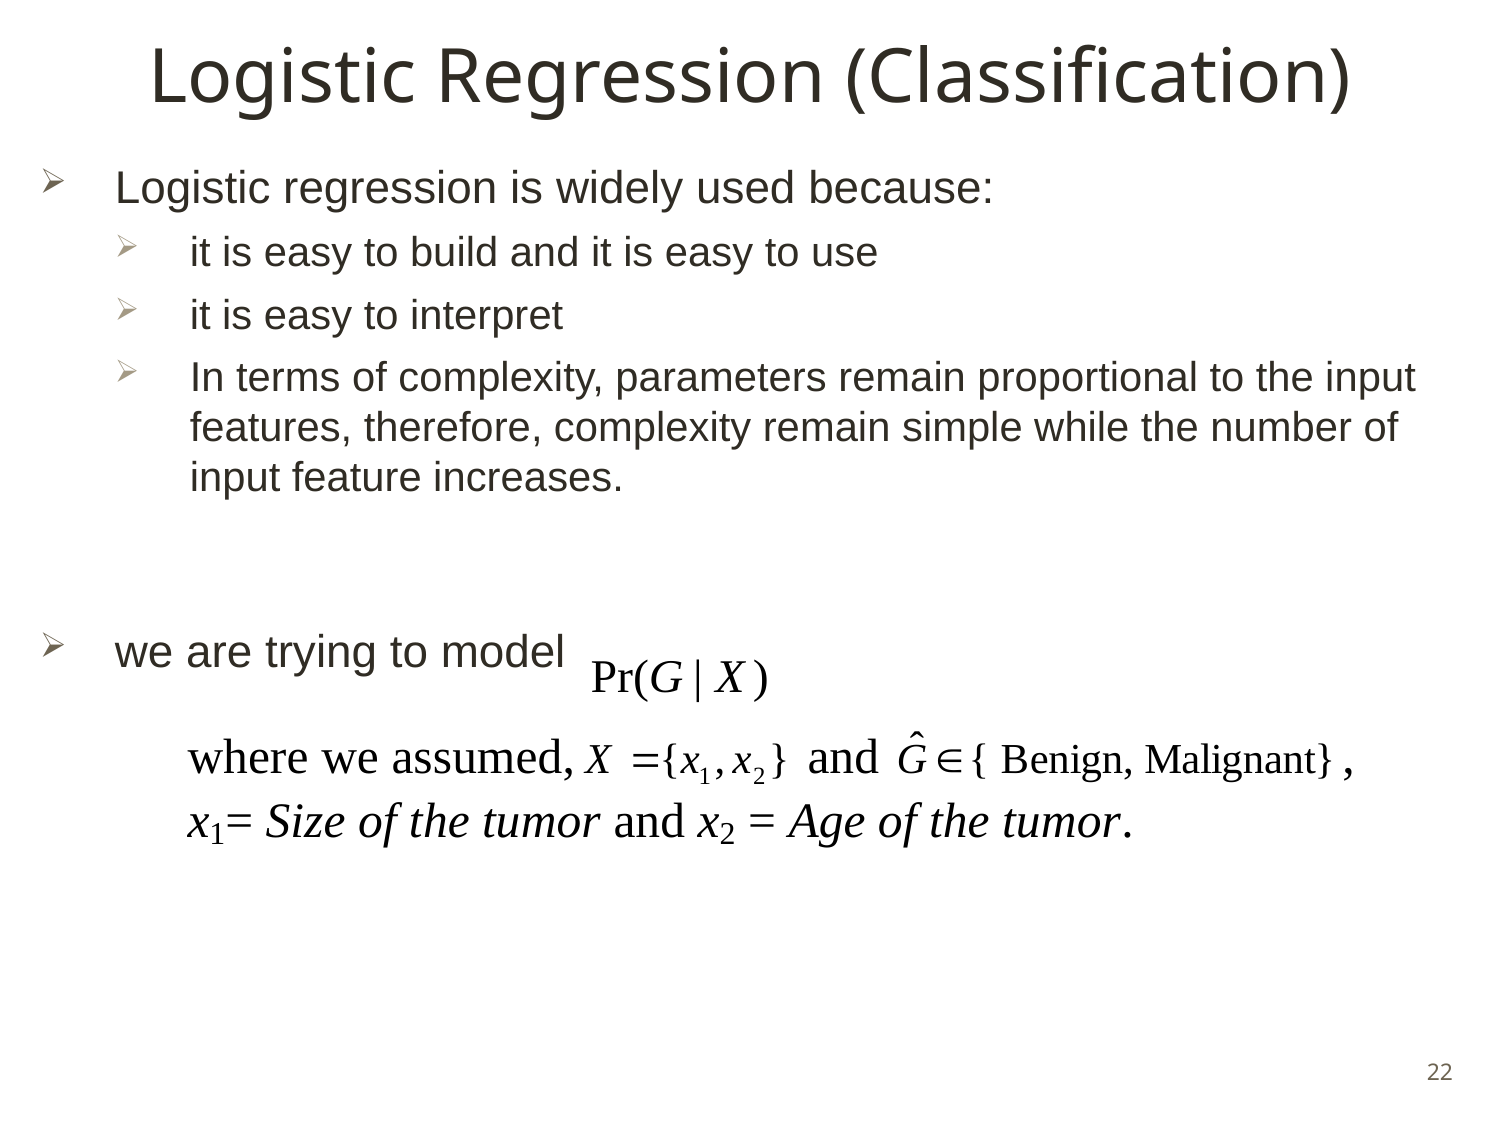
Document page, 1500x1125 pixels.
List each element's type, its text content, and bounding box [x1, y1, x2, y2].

slide_number 22 [1118, 1042, 1469, 1103]
title Logistic Regression (Classification) [81, 15, 1419, 125]
picture [185, 722, 1389, 850]
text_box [581, 648, 781, 714]
list Logistic regression is widely used because: it is easy to build and it is easy to use it is easy to interpret In terms of complexity, parameters remain proportional to the input features, therefore, complexity remain simple while the number of input feature increases. we are trying to model [24, 149, 1469, 1103]
